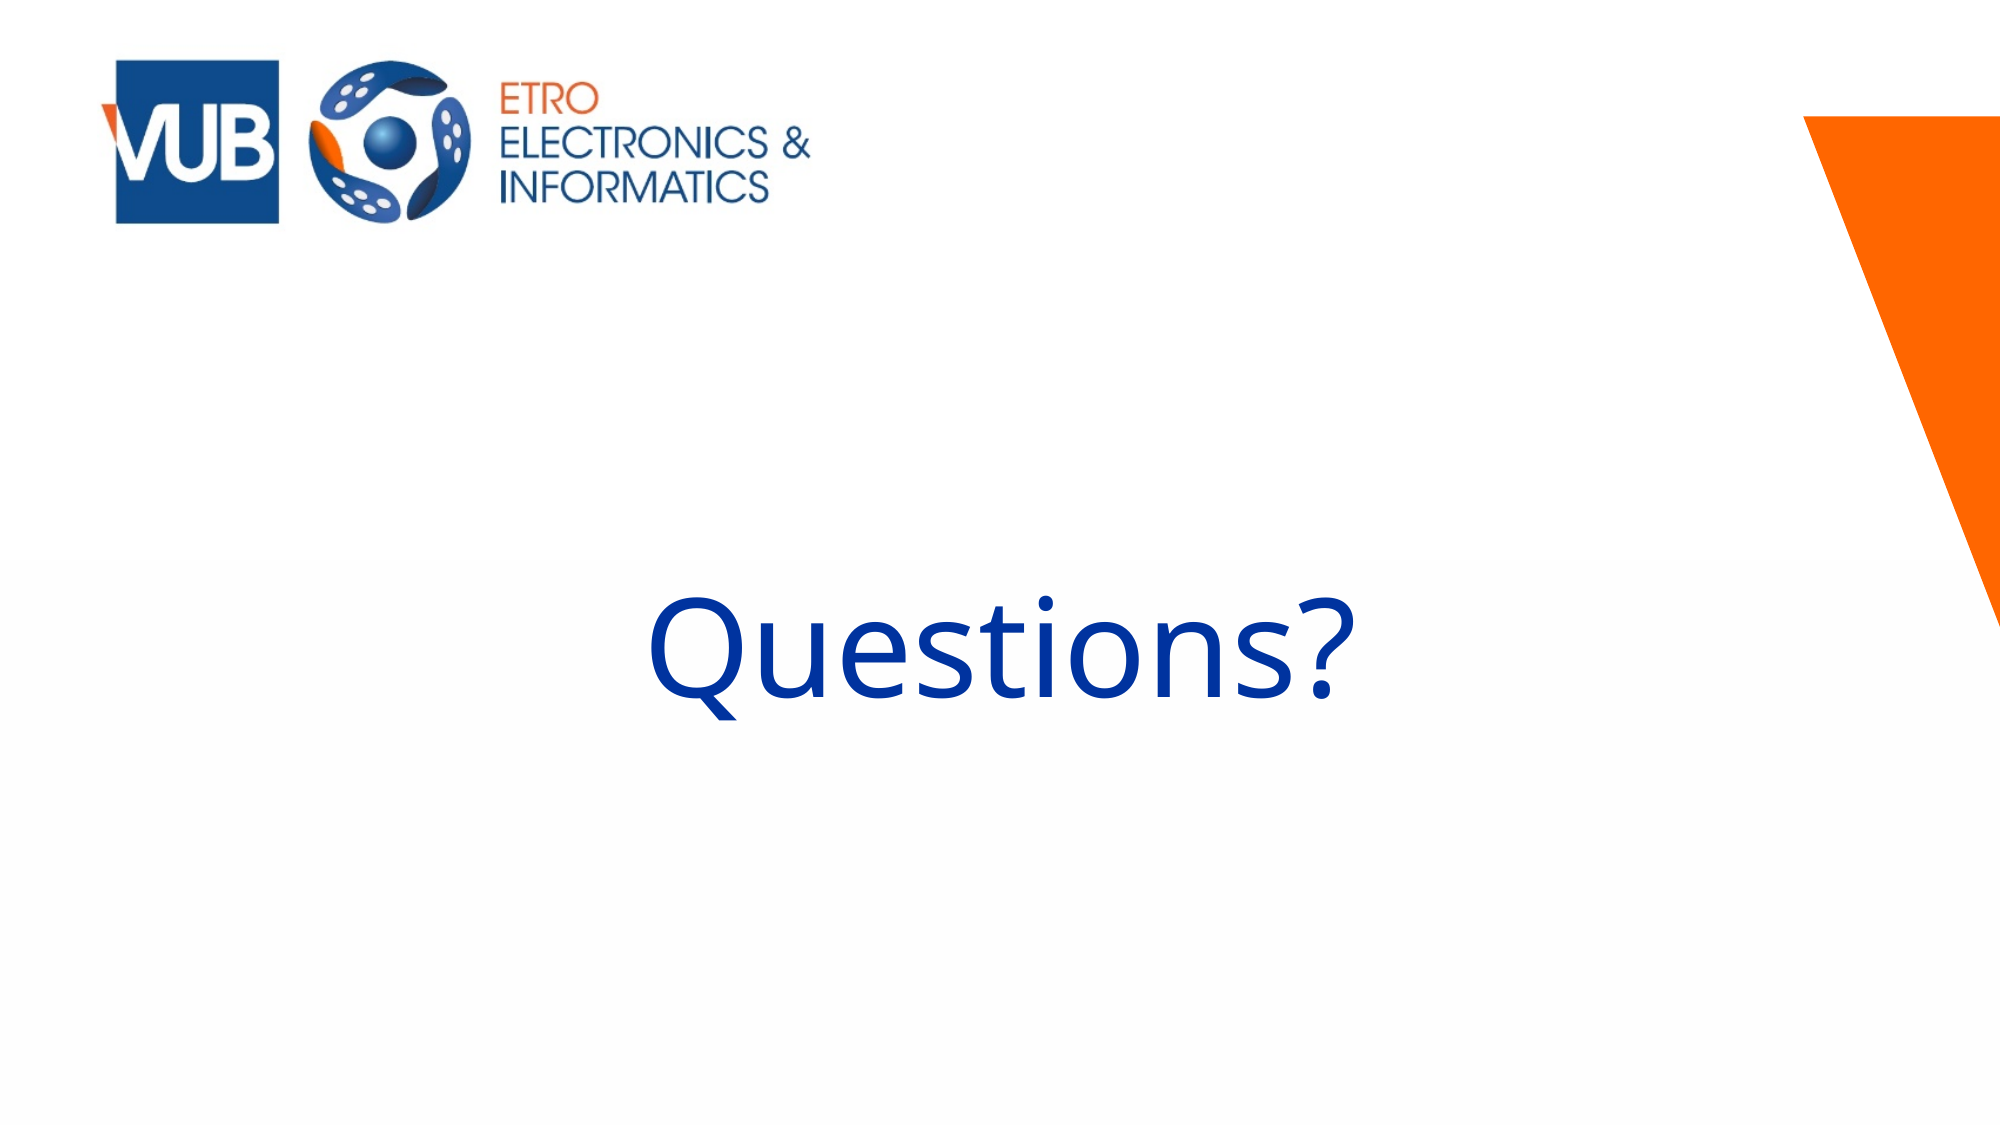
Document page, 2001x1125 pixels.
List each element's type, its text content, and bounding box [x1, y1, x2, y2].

text_box Questions? [220, 317, 1781, 872]
picture [97, 43, 822, 239]
